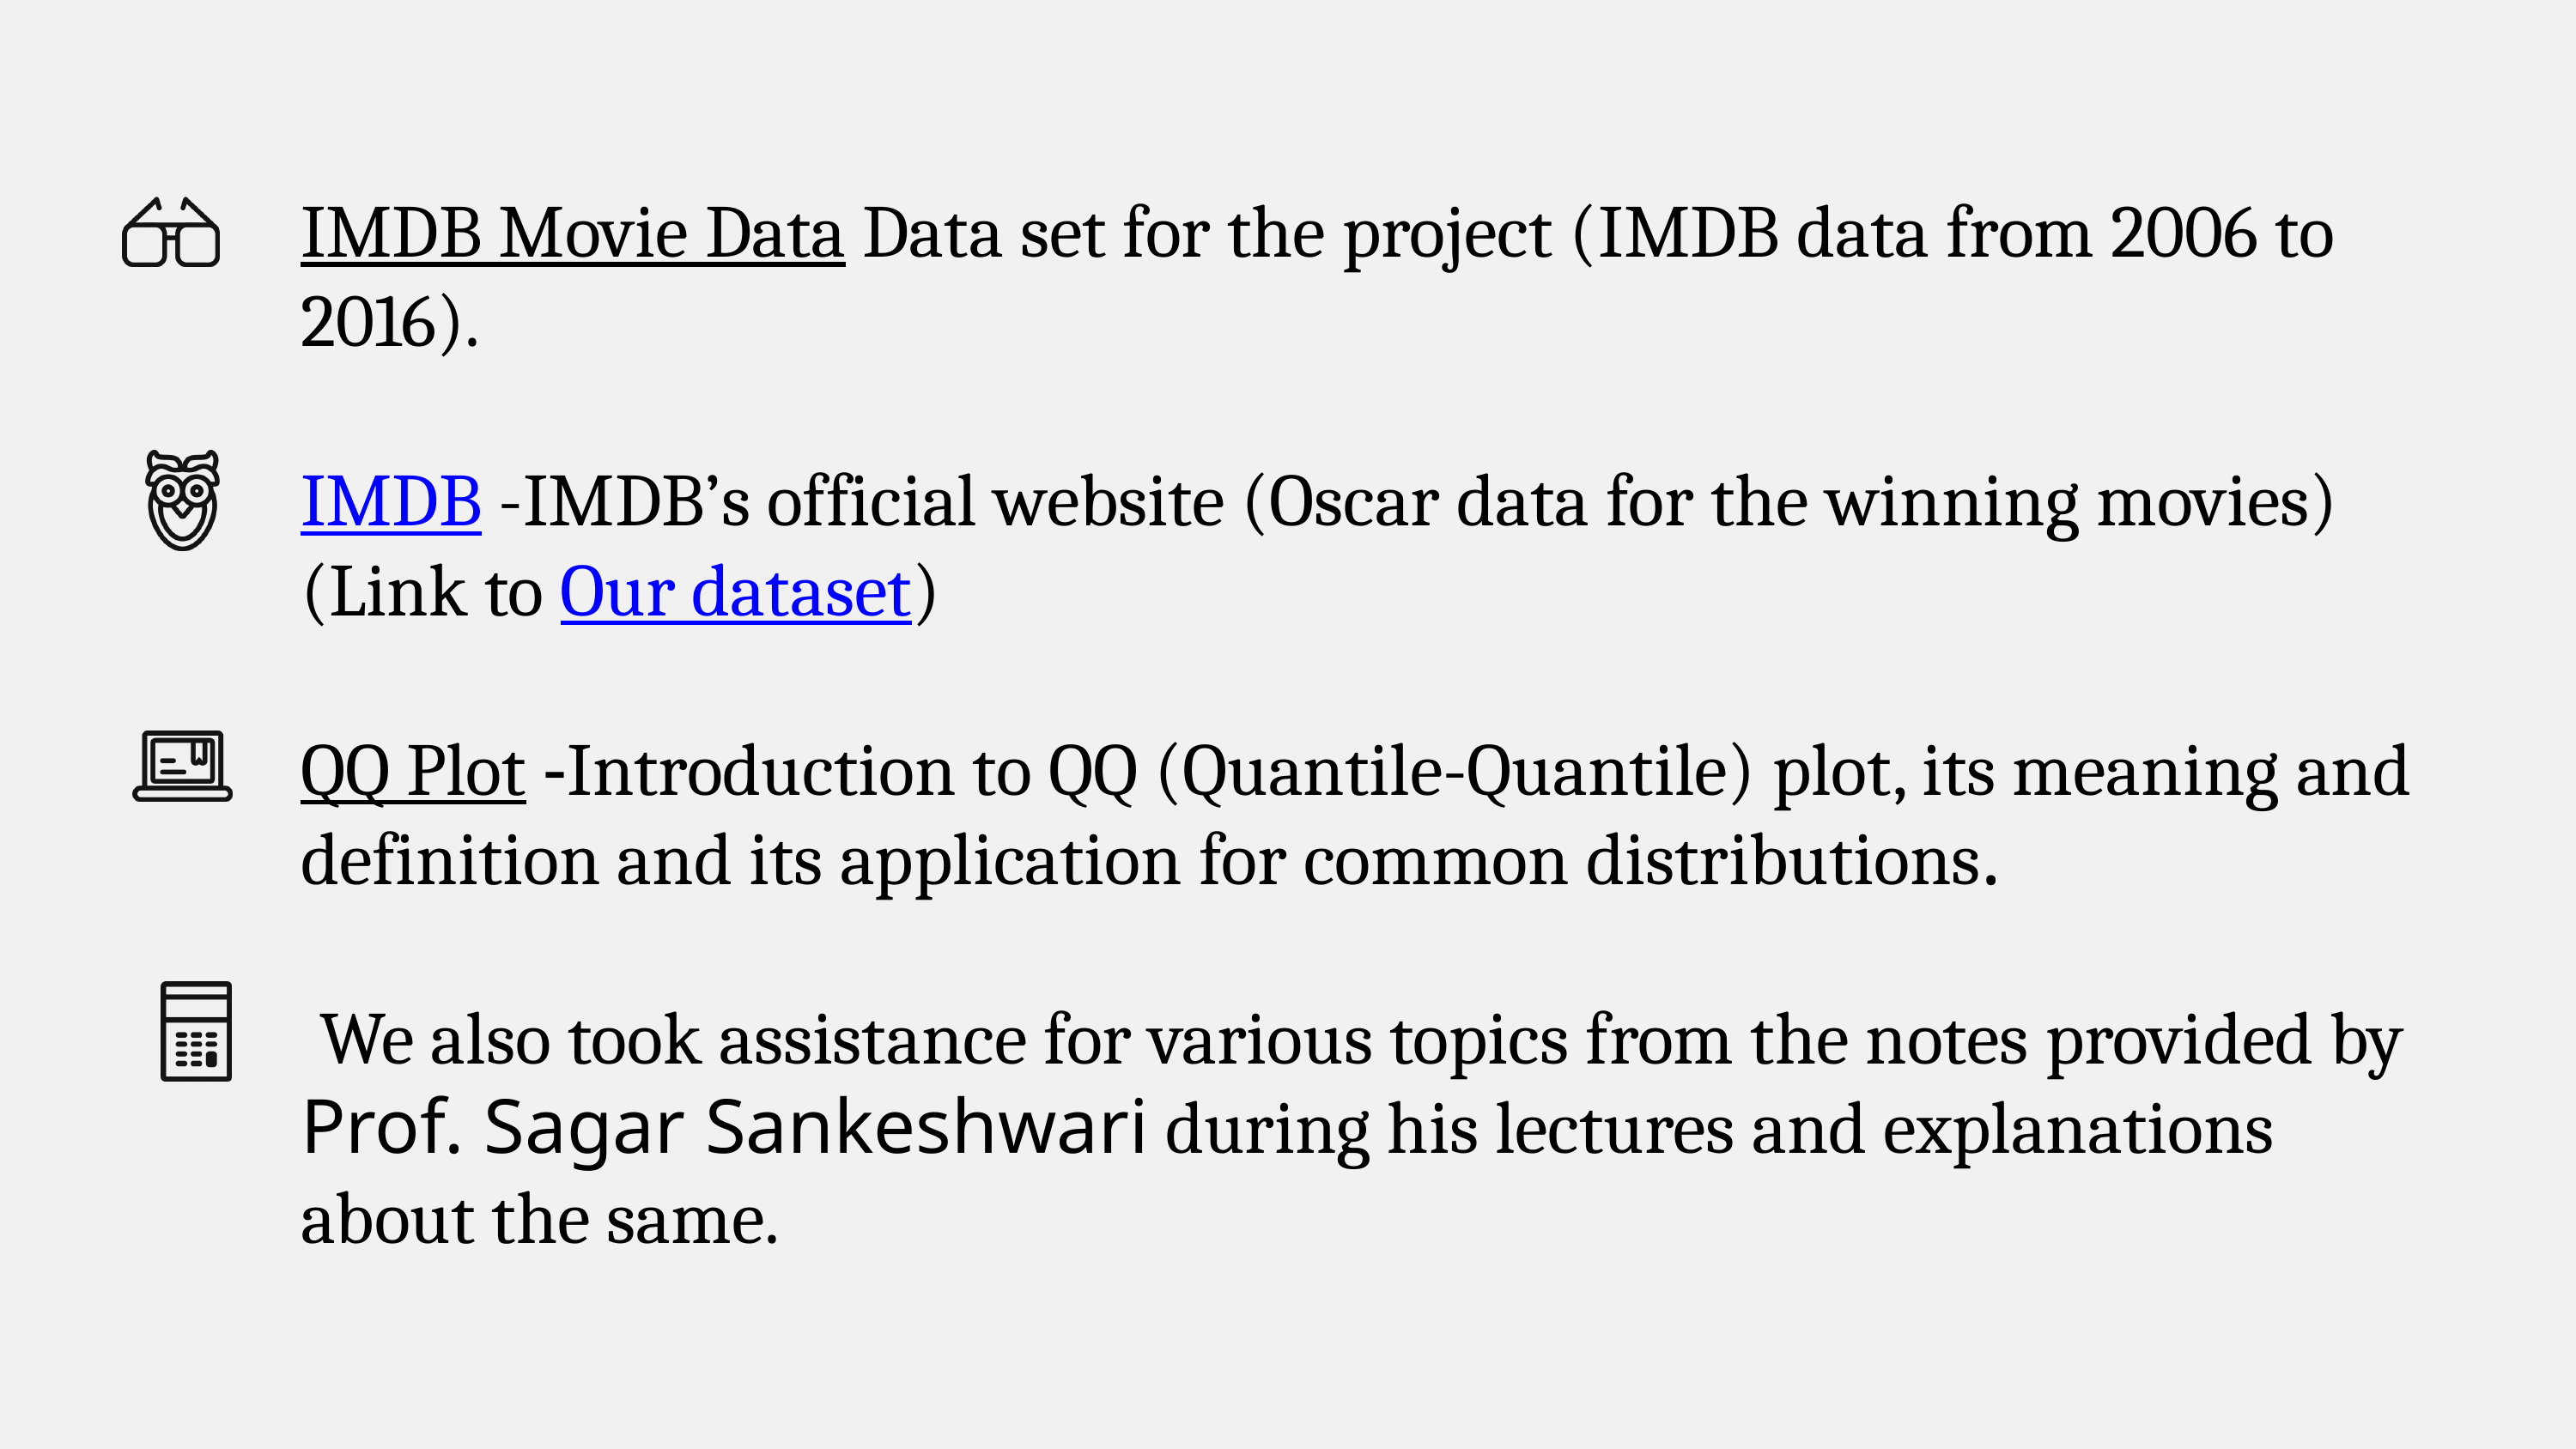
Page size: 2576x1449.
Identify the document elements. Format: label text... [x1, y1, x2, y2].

picture [144, 450, 220, 552]
picture [131, 731, 233, 802]
picture [161, 980, 232, 1082]
text_box IMDB Movie Data Data set for the project (IMDB data from 2006 to 2016). IMDB -IMDB’s official website (Oscar data for the winning movies) (Link to Our dataset) QQ Plot -Introduction to QQ (Quantile-Quantile) plot, its meaning and definition and its application for common distributions. We also took assistance for various topics from the notes provided by Prof. Sagar Sankeshwari during his lectures and explanations about the same. [301, 182, 2424, 1258]
picture [122, 197, 220, 267]
